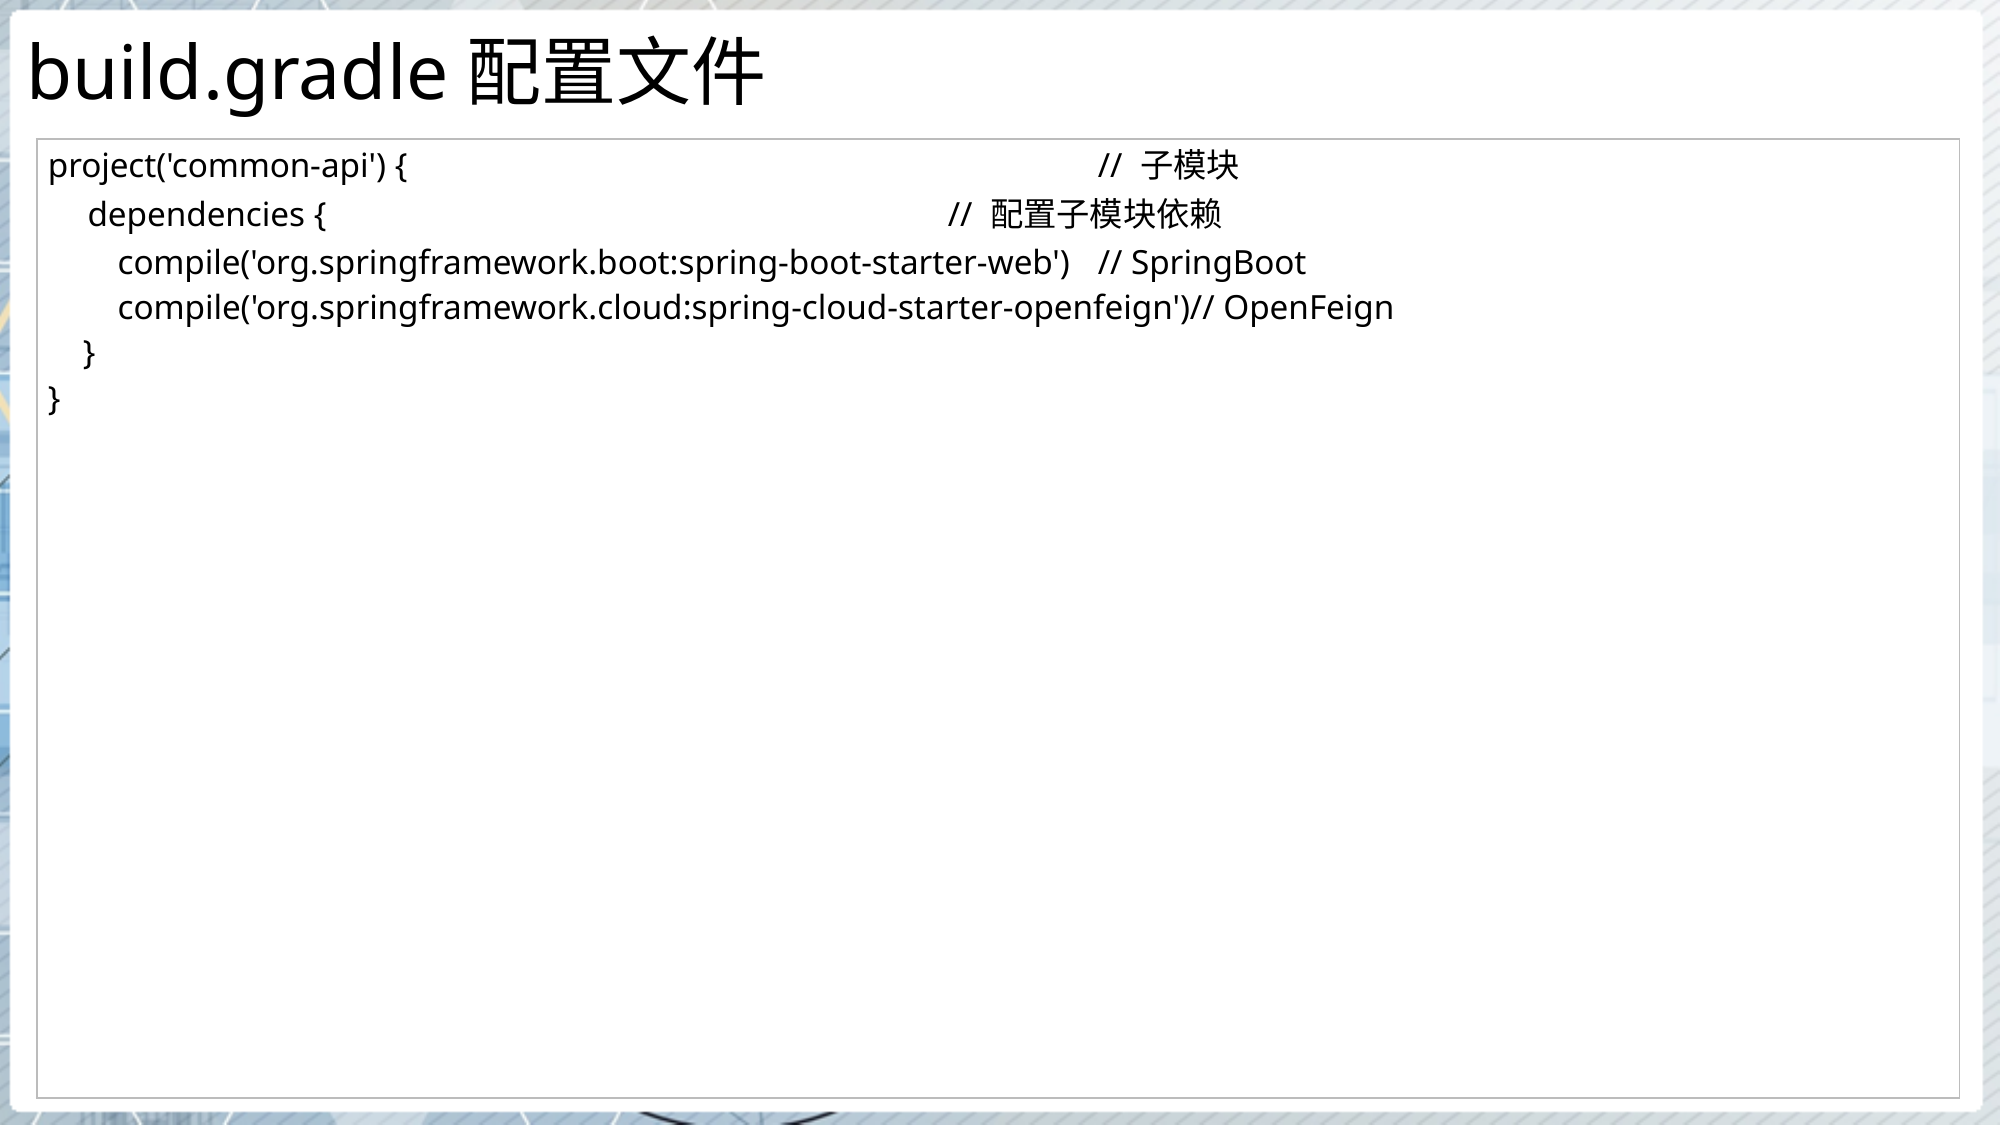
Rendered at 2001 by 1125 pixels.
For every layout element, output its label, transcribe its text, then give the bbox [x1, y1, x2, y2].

picture [0, 0, 2000, 1125]
title build.gradle配置文件 [11, 11, 1983, 140]
table_header project('common-api') { // 子模块 dependencies { // 配置子模块依赖 compile('org.springframework.boot:spring-boot-starter-web') // SpringBoot compile('org.springframework.cloud:spring-cloud-starter-openfeign')// OpenFeign } } [38, 140, 1959, 1097]
